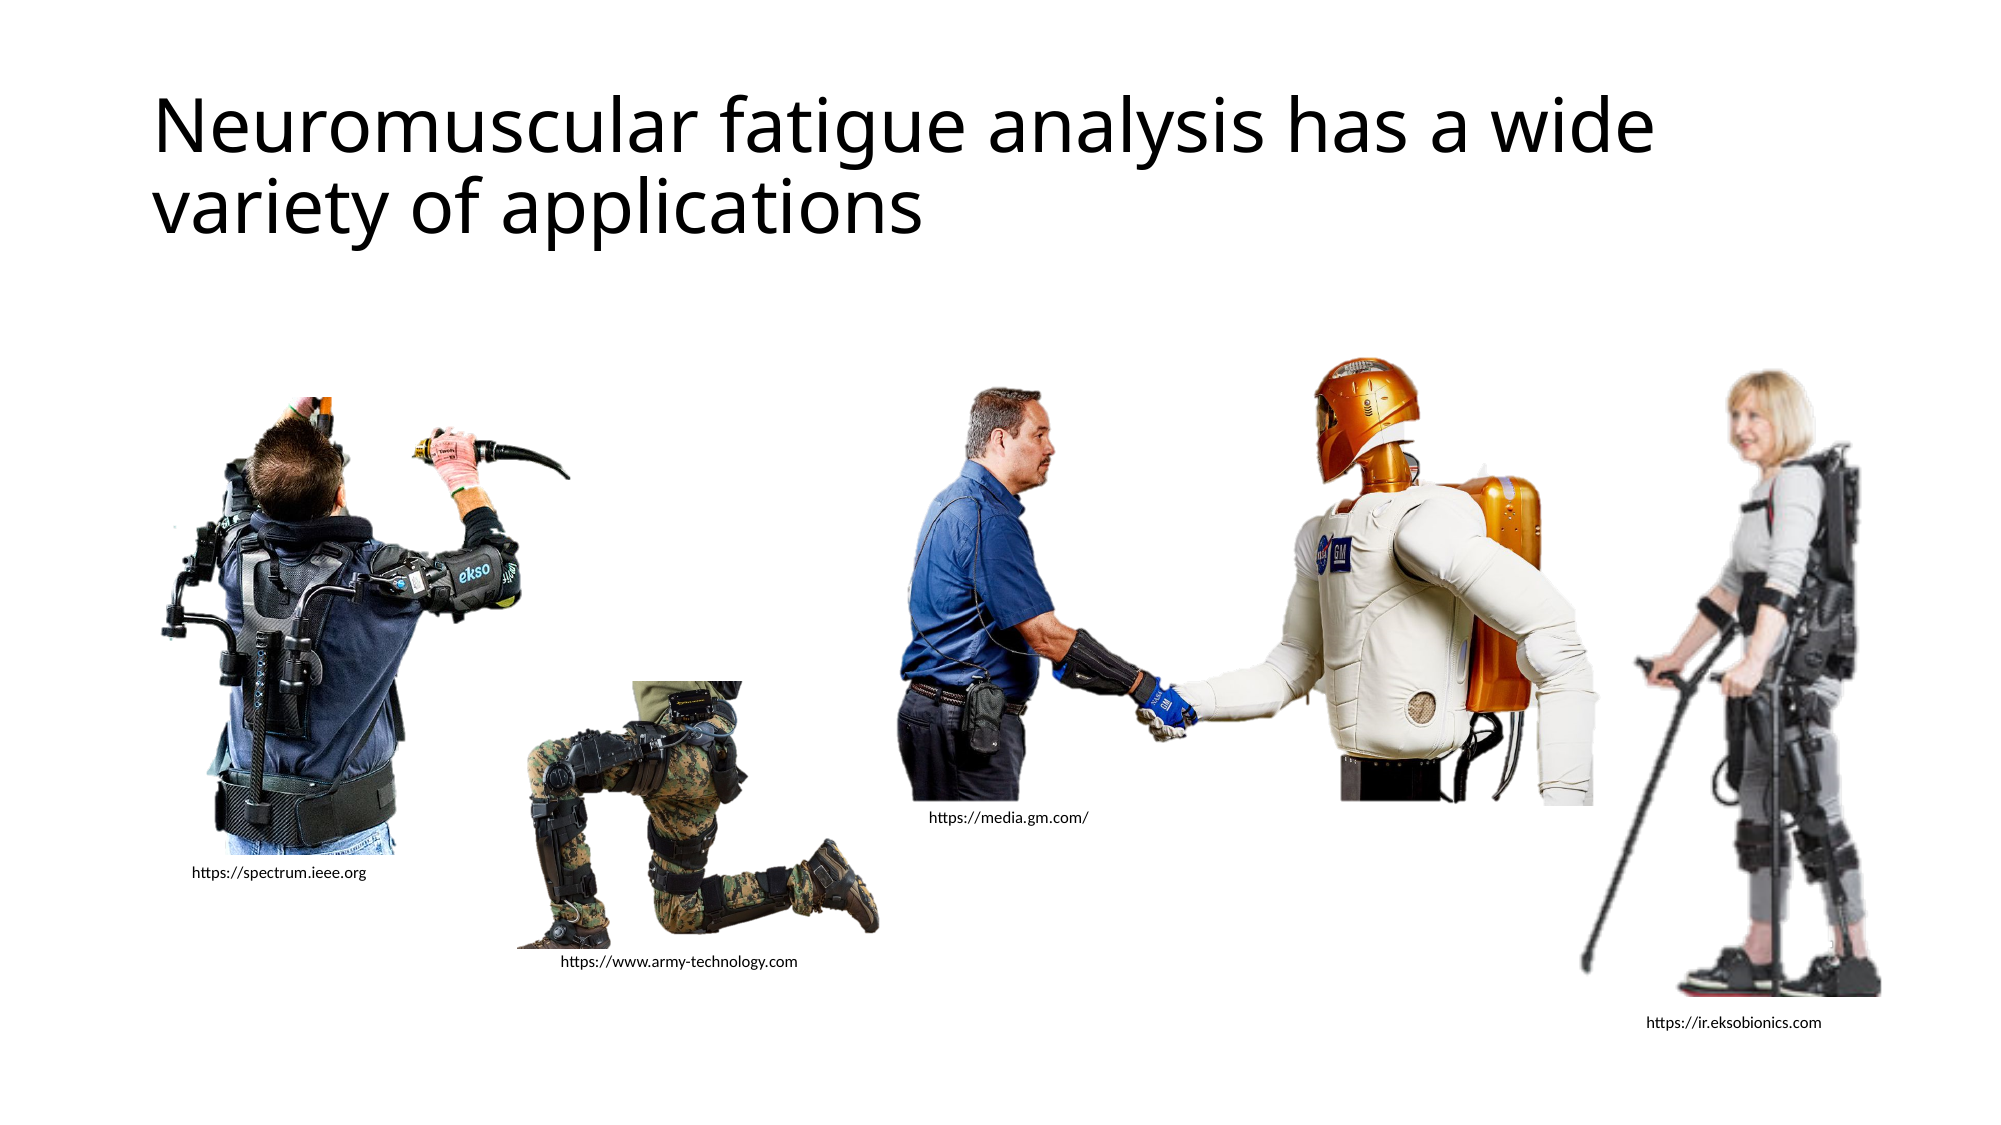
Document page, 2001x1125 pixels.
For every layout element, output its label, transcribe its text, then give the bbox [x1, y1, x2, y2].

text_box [792, 341, 1618, 846]
title Neuromuscular fatigue analysis has a wide variety of applications [137, 59, 1863, 278]
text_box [1554, 320, 1940, 1054]
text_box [489, 681, 890, 979]
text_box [122, 397, 575, 903]
